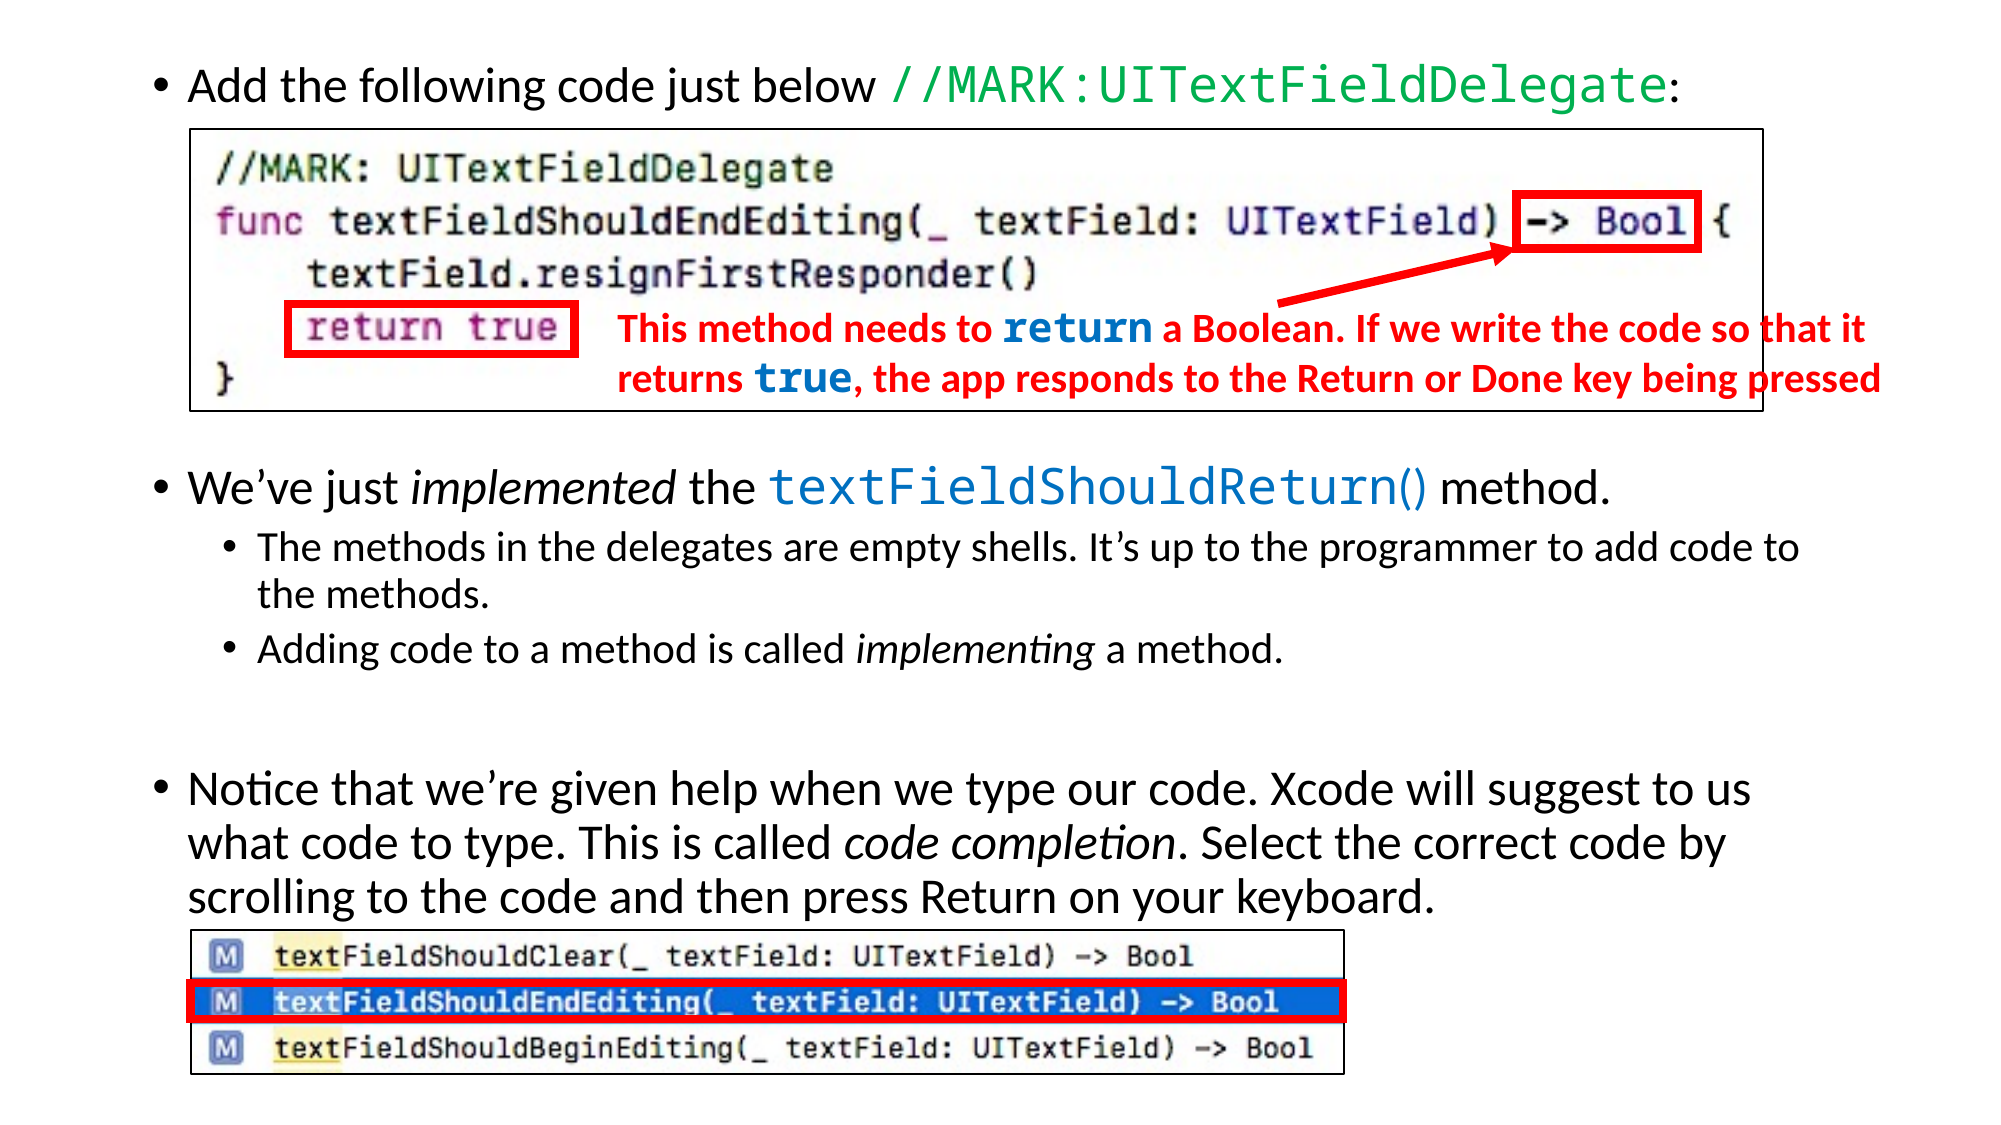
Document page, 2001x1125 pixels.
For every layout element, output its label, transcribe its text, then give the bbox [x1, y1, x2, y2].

picture [190, 130, 1762, 410]
list Add the following code just below //MARK:UITextFieldDelegate: We’ve just implemented the textFieldShouldReturn() method. The methods in the delegates are empty shells. It’s up to the programmer to add code to the methods. Adding code to a method is called implementing a method. Notice that we’re given help when we type our code. Xcode will suggest to us what code to type. This is called code completion. Select the correct code by scrolling to the code and then press Return on your keyboard. [137, 52, 1863, 948]
picture [191, 931, 1343, 1073]
text_box This method needs to return a Boolean. If we write the code so that it returns true, the app responds to the Return or Done key being pressed [1762, 293, 1913, 409]
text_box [1277, 248, 1517, 304]
